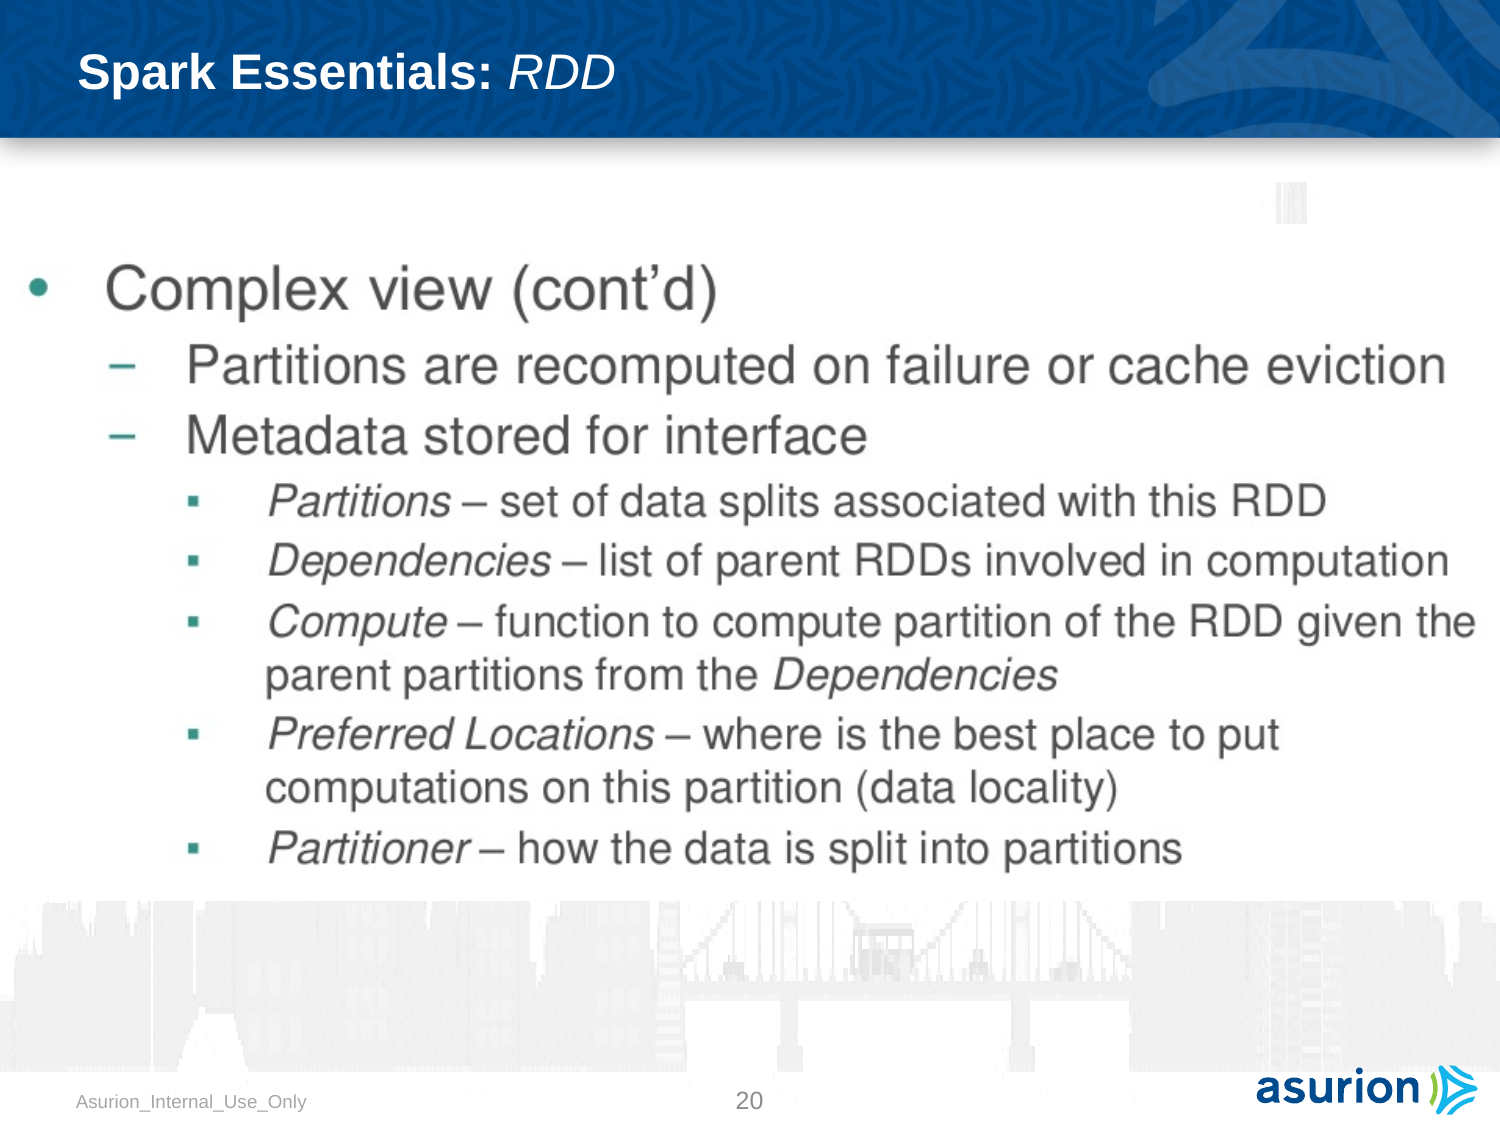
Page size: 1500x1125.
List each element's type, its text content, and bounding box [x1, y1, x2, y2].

picture [4, 223, 1496, 901]
title Spark Essentials: RDD [77, 0, 1423, 139]
picture [0, 0, 1500, 182]
